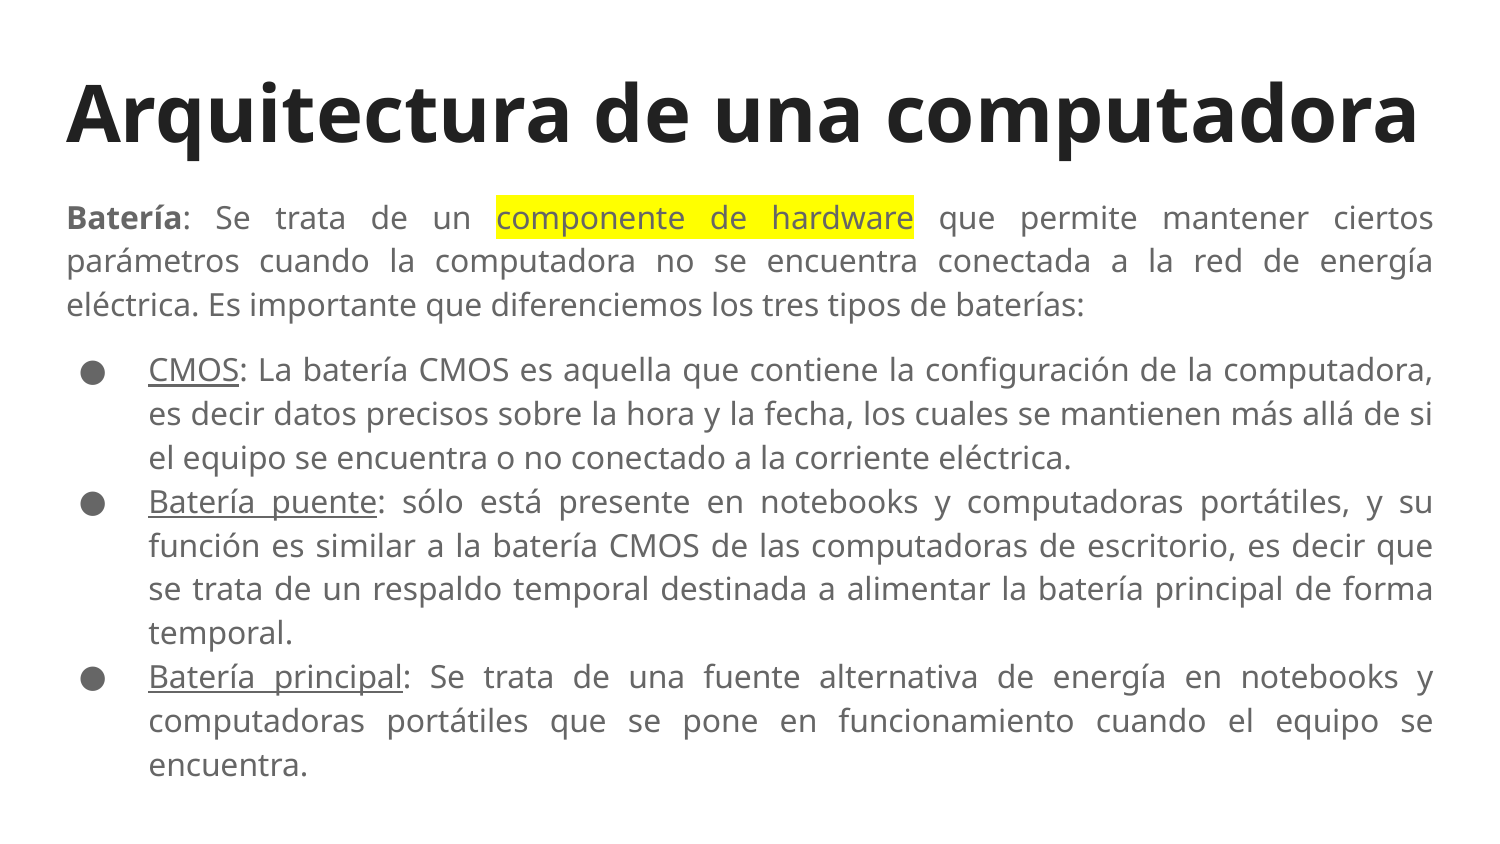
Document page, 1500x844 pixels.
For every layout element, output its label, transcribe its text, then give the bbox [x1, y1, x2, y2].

list Batería: Se trata de un componente de hardware que permite mantener ciertos parámetros cuando la computadora no se encuentra conectada a la red de energía eléctrica. Es importante que diferenciemos los tres tipos de baterías: CMOS: La batería CMOS es aquella que contiene la configuración de la computadora, es decir datos precisos sobre la hora y la fecha, los cuales se mantienen más allá de si el equipo se encuentra o no conectado a la corriente eléctrica. Batería puente: sólo está presente en notebooks y computadoras portátiles, y su función es similar a la batería CMOS de las computadoras de escritorio, es decir que se trata de un respaldo temporal destinada a alimentar la batería principal de forma temporal. Batería principal: Se trata de una fuente alternativa de energía en notebooks y computadoras portátiles que se pone en funcionamiento cuando el equipo se encuentra. [51, 176, 1449, 805]
title Arquitectura de una computadora [51, 48, 1449, 176]
